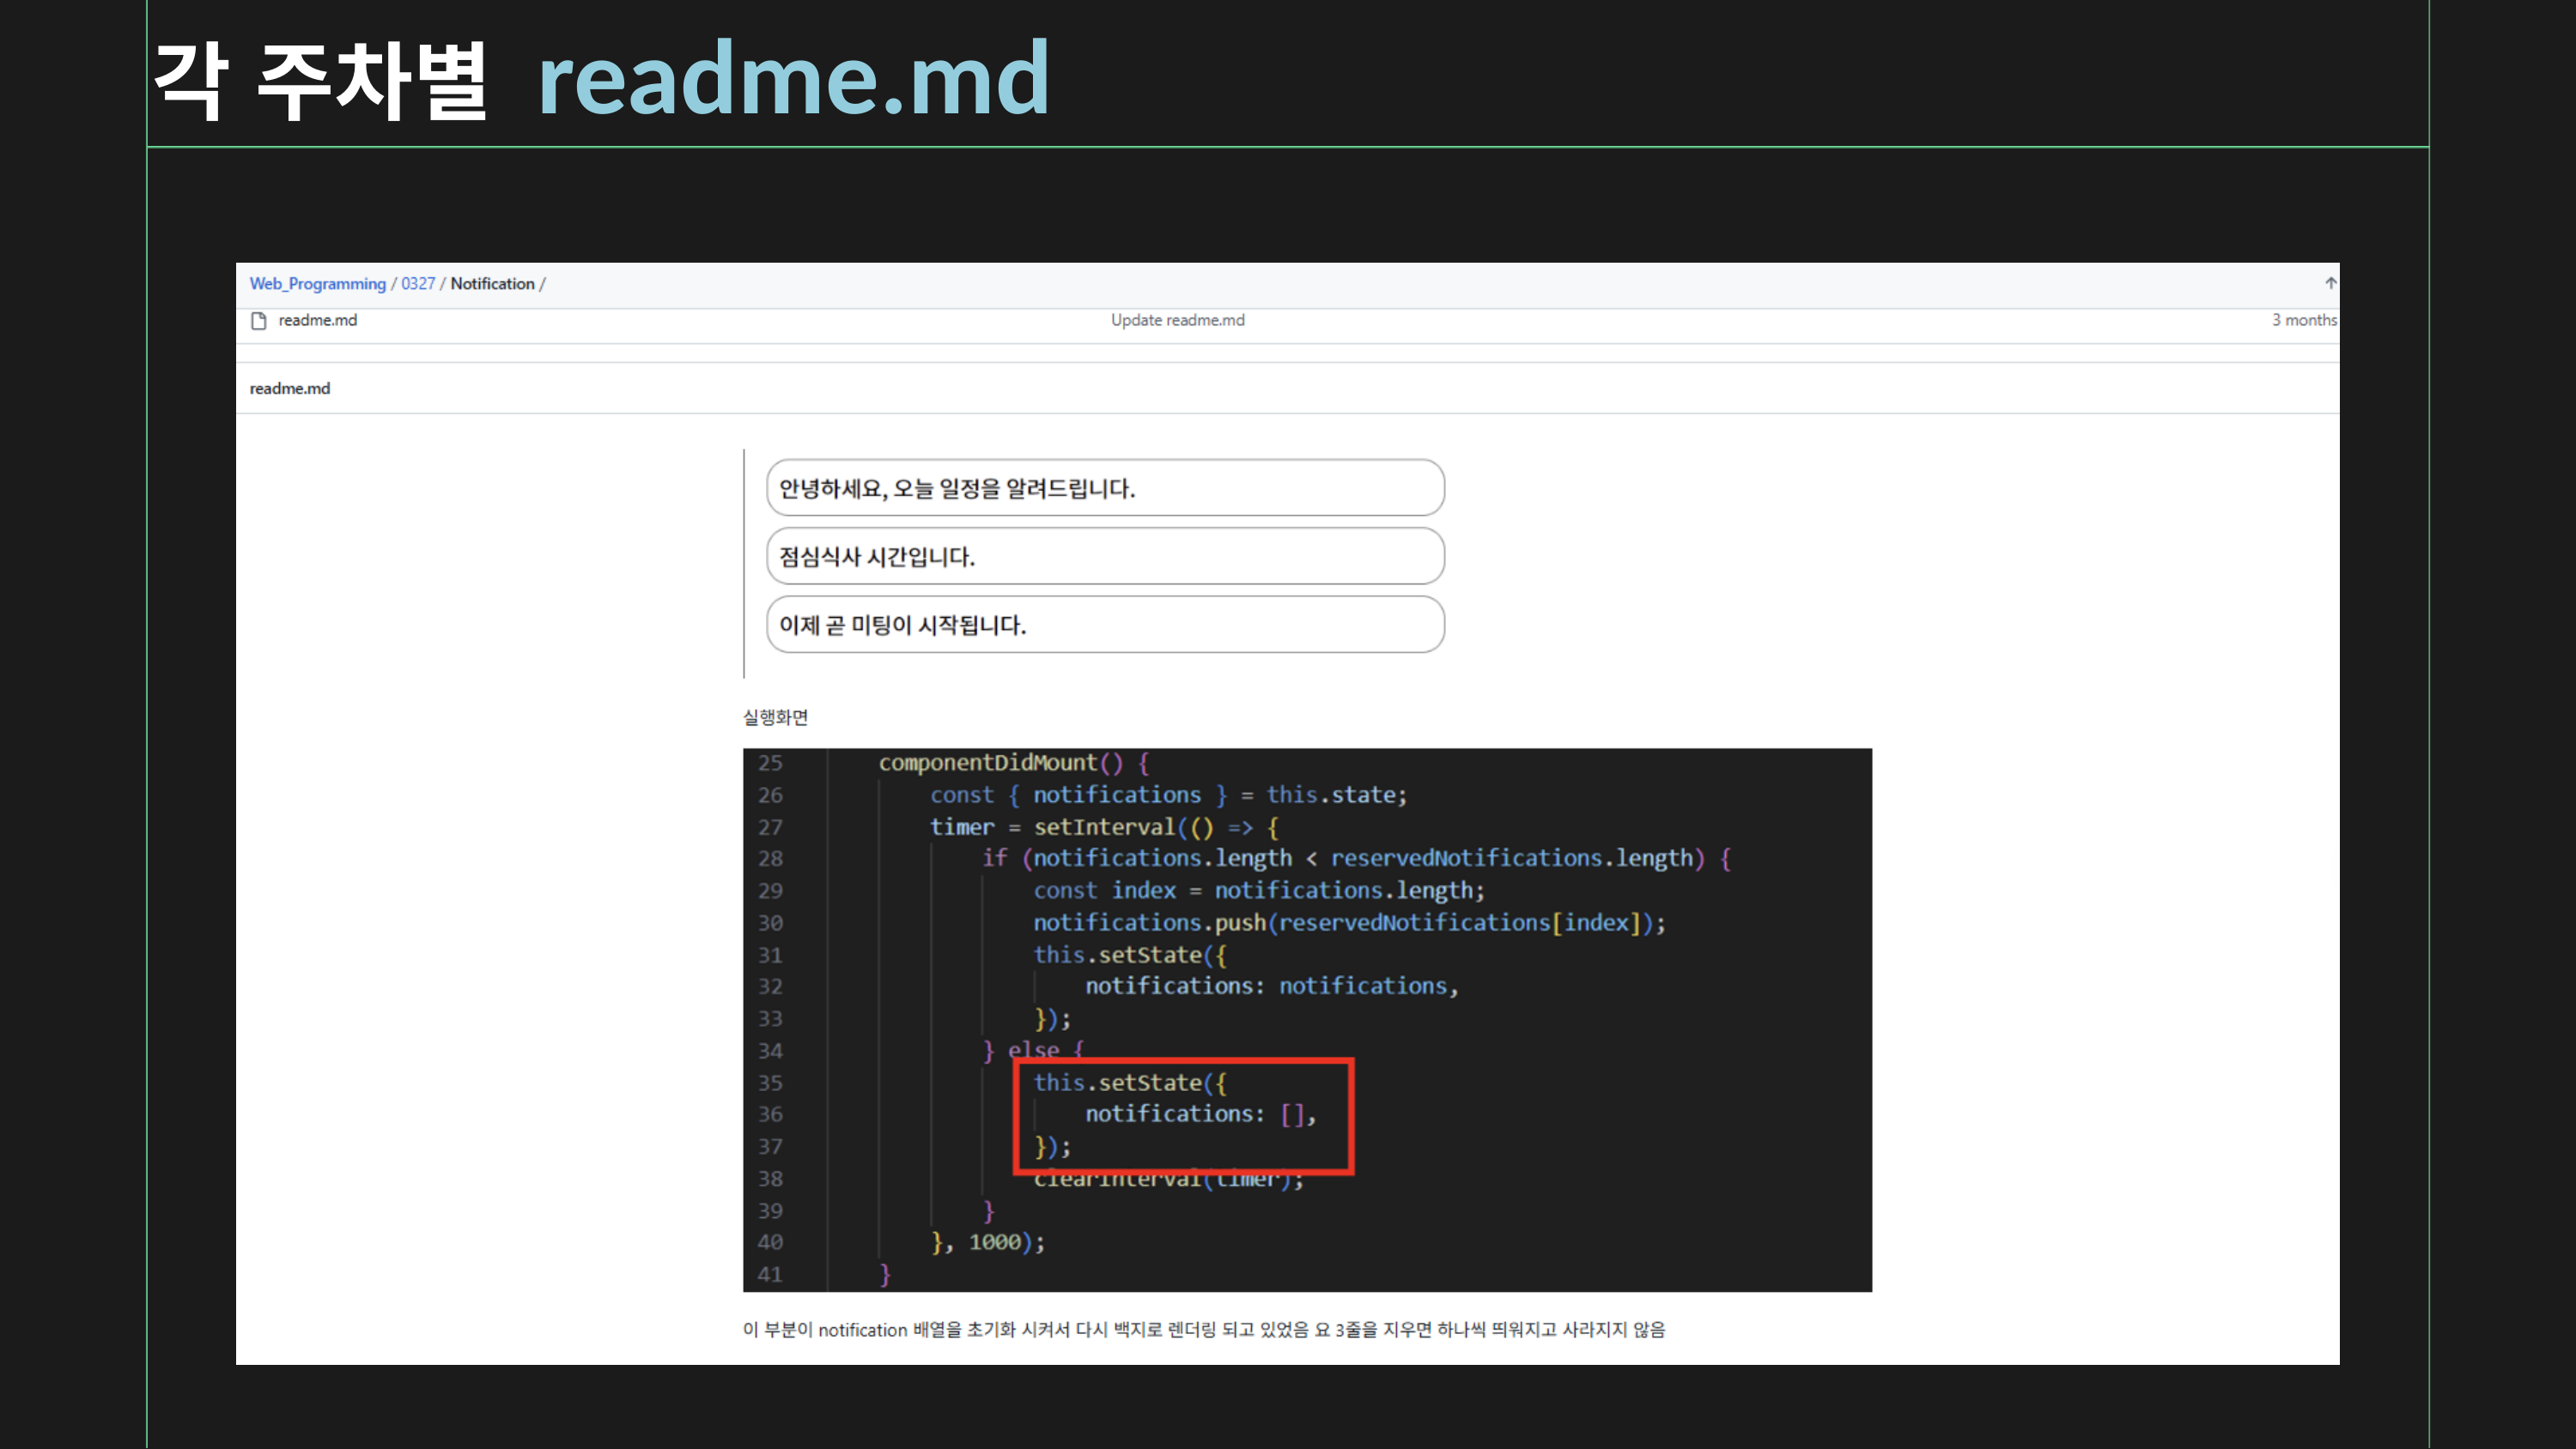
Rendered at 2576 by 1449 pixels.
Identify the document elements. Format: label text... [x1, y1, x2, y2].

picture [236, 262, 2340, 1365]
text_box 각 주차별 readme.md [139, 0, 1385, 142]
